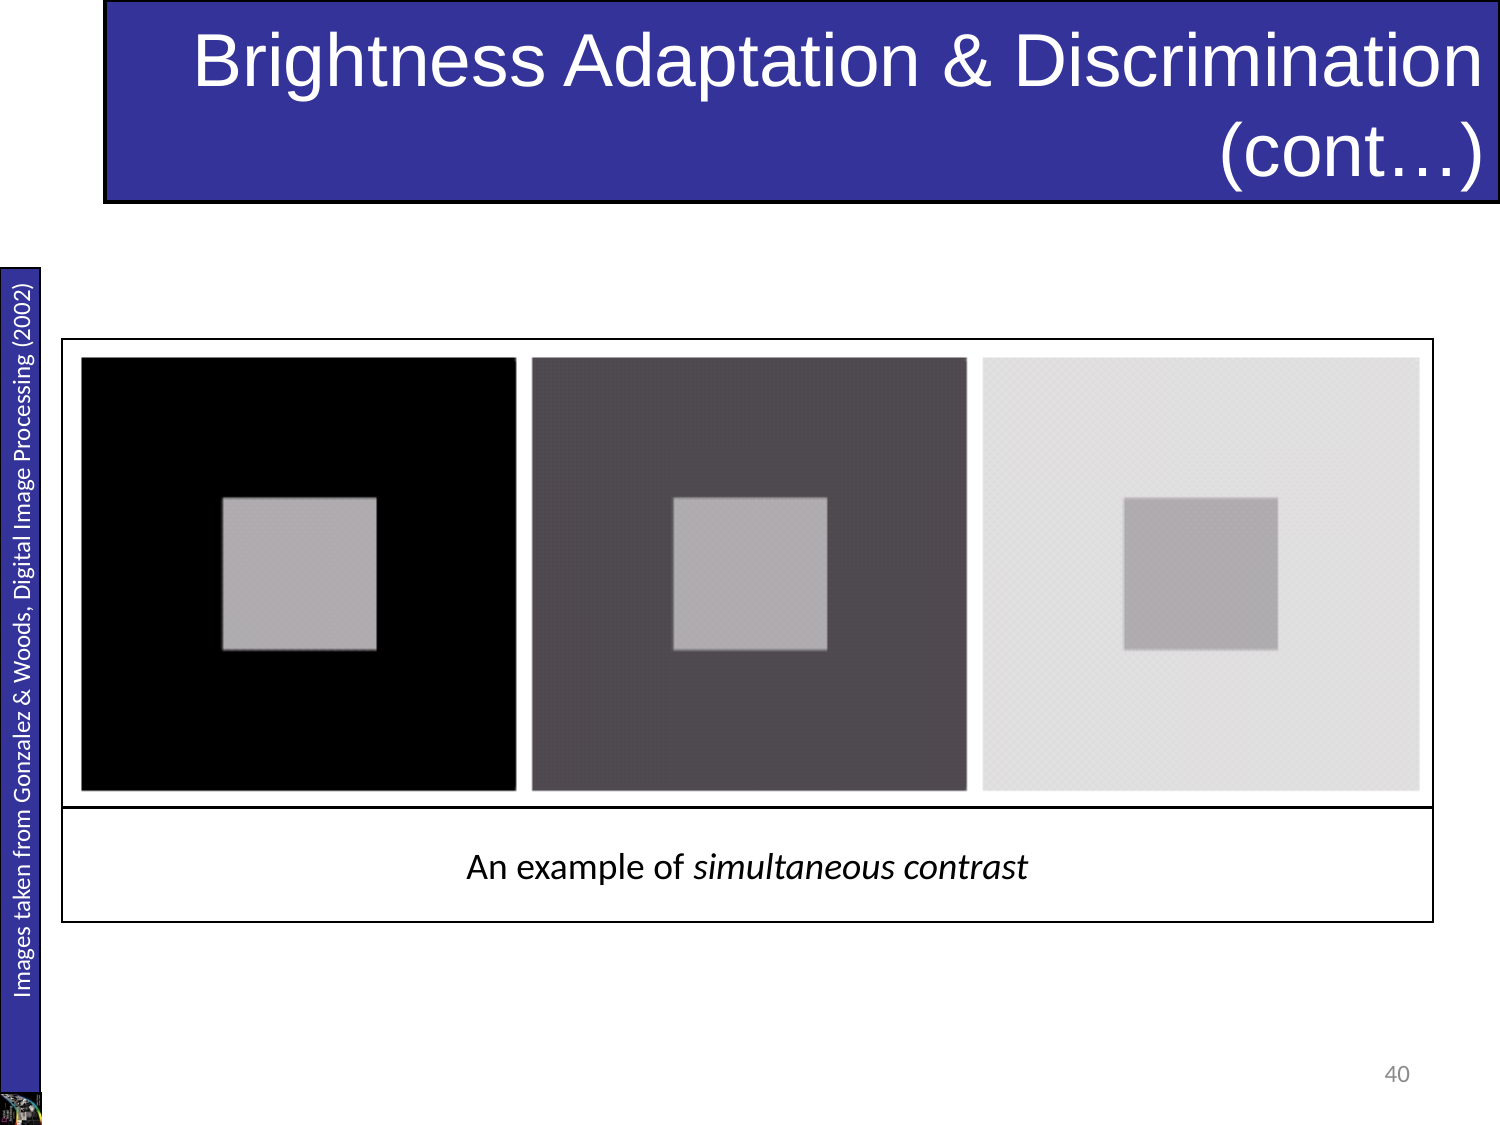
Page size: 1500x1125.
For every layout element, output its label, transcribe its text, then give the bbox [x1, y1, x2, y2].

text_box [0, 267, 42, 1125]
text_box Brightness Adaptation & Discrimination (cont…) [104, 0, 1500, 202]
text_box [61, 338, 1434, 922]
slide_number 40 [1074, 1042, 1425, 1103]
